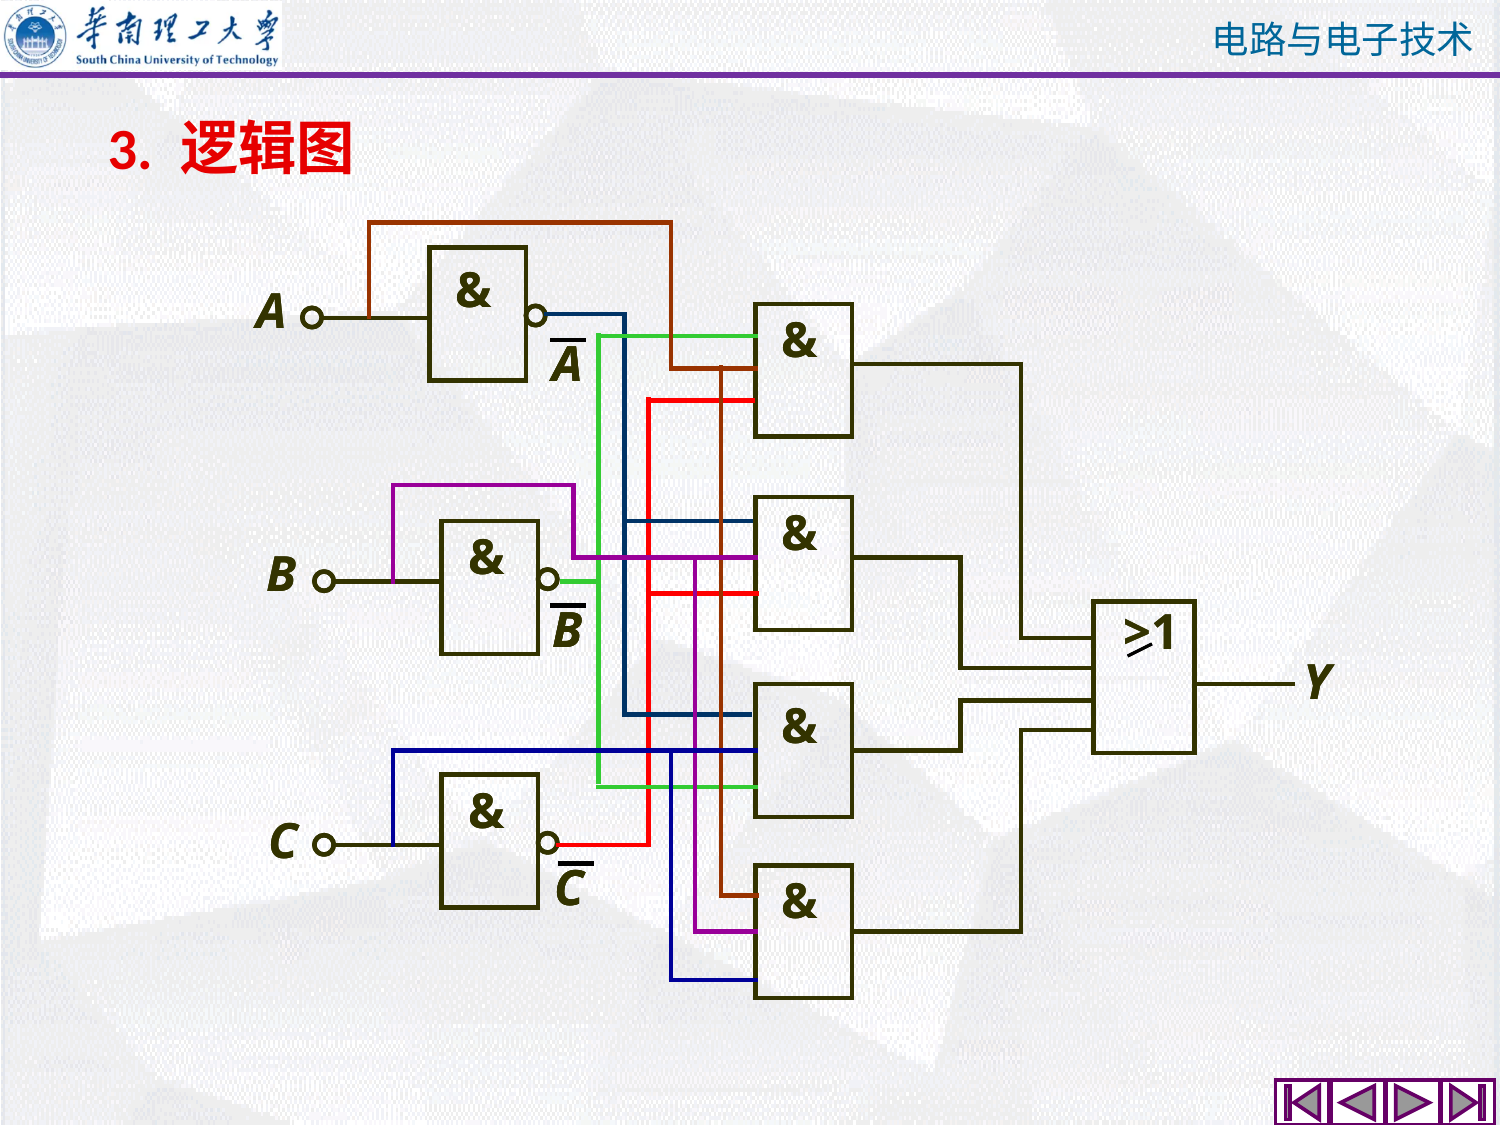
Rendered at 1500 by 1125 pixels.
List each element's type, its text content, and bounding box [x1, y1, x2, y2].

picture [1, 78, 1500, 1125]
picture [1, 0, 1500, 72]
text_box 3. 逻辑图 [79, 103, 370, 189]
